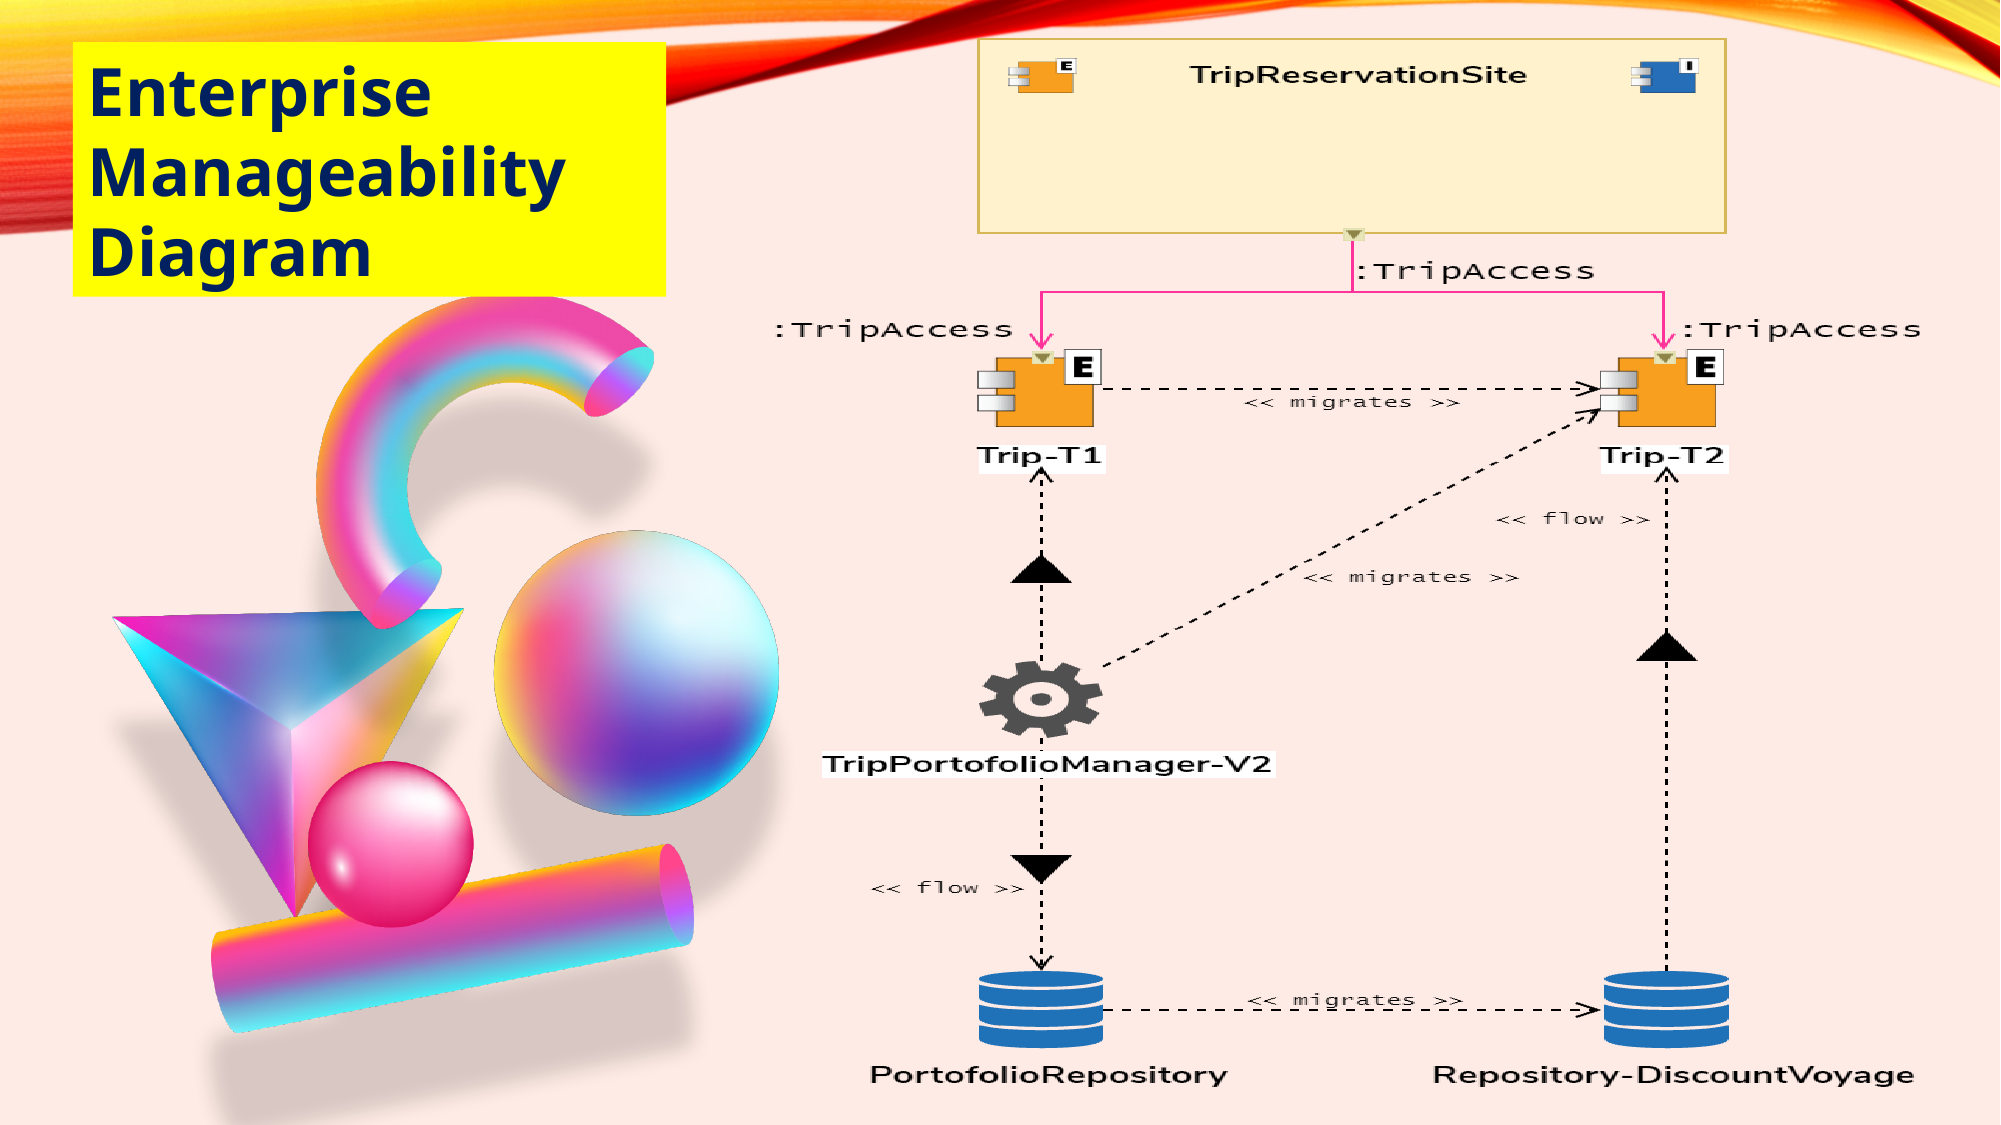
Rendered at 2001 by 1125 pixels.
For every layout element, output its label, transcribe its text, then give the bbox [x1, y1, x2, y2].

text_box Enterprise Manageability Diagram [72, 42, 667, 297]
picture [0, 0, 2000, 1125]
